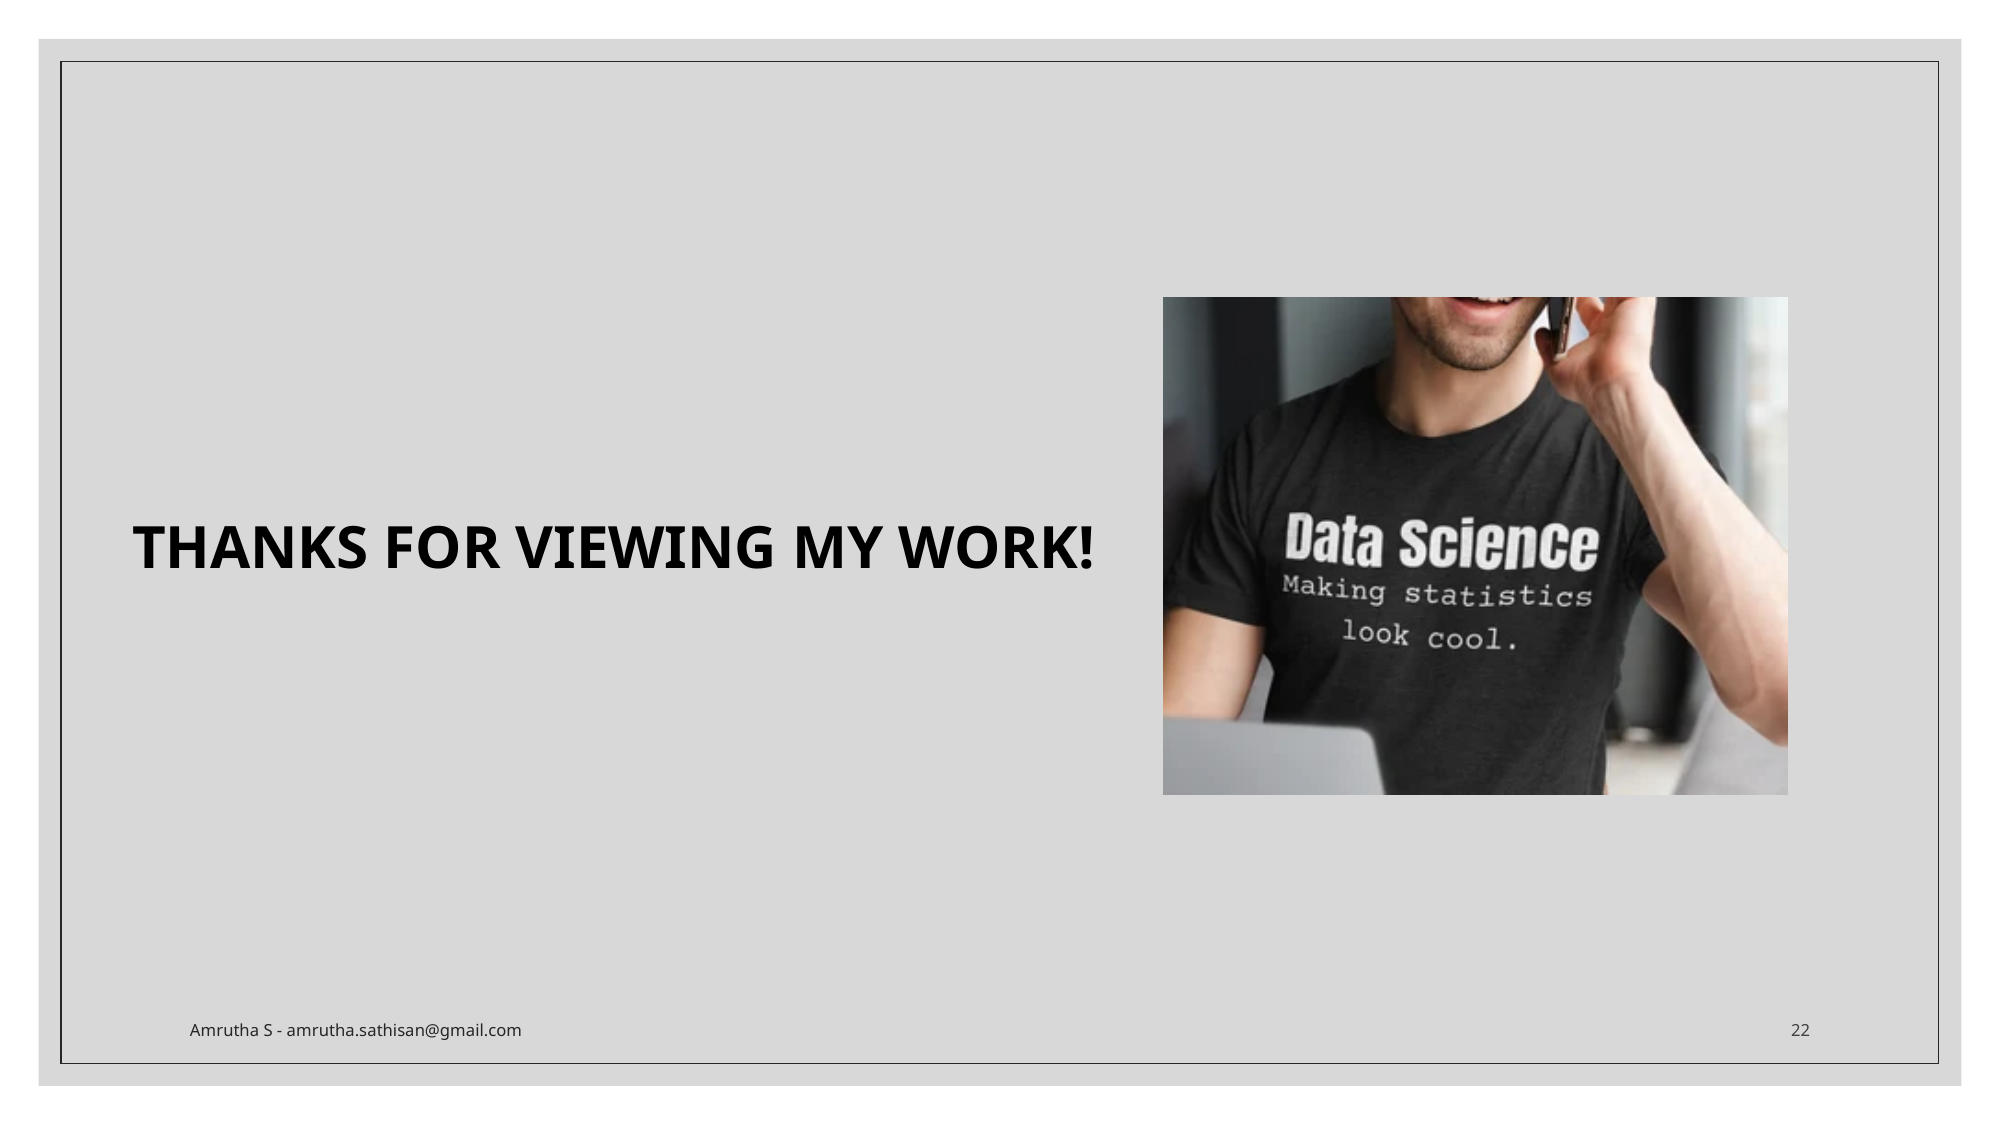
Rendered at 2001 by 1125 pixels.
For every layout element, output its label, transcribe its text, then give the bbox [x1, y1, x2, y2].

footer Amrutha S - amrutha.sathisan@gmail.com [174, 990, 1130, 1050]
slide_number 22 [1687, 990, 1825, 1050]
picture [1162, 297, 1788, 795]
text_box THANKS FOR VIEWING MY WORK! [117, 503, 1157, 588]
